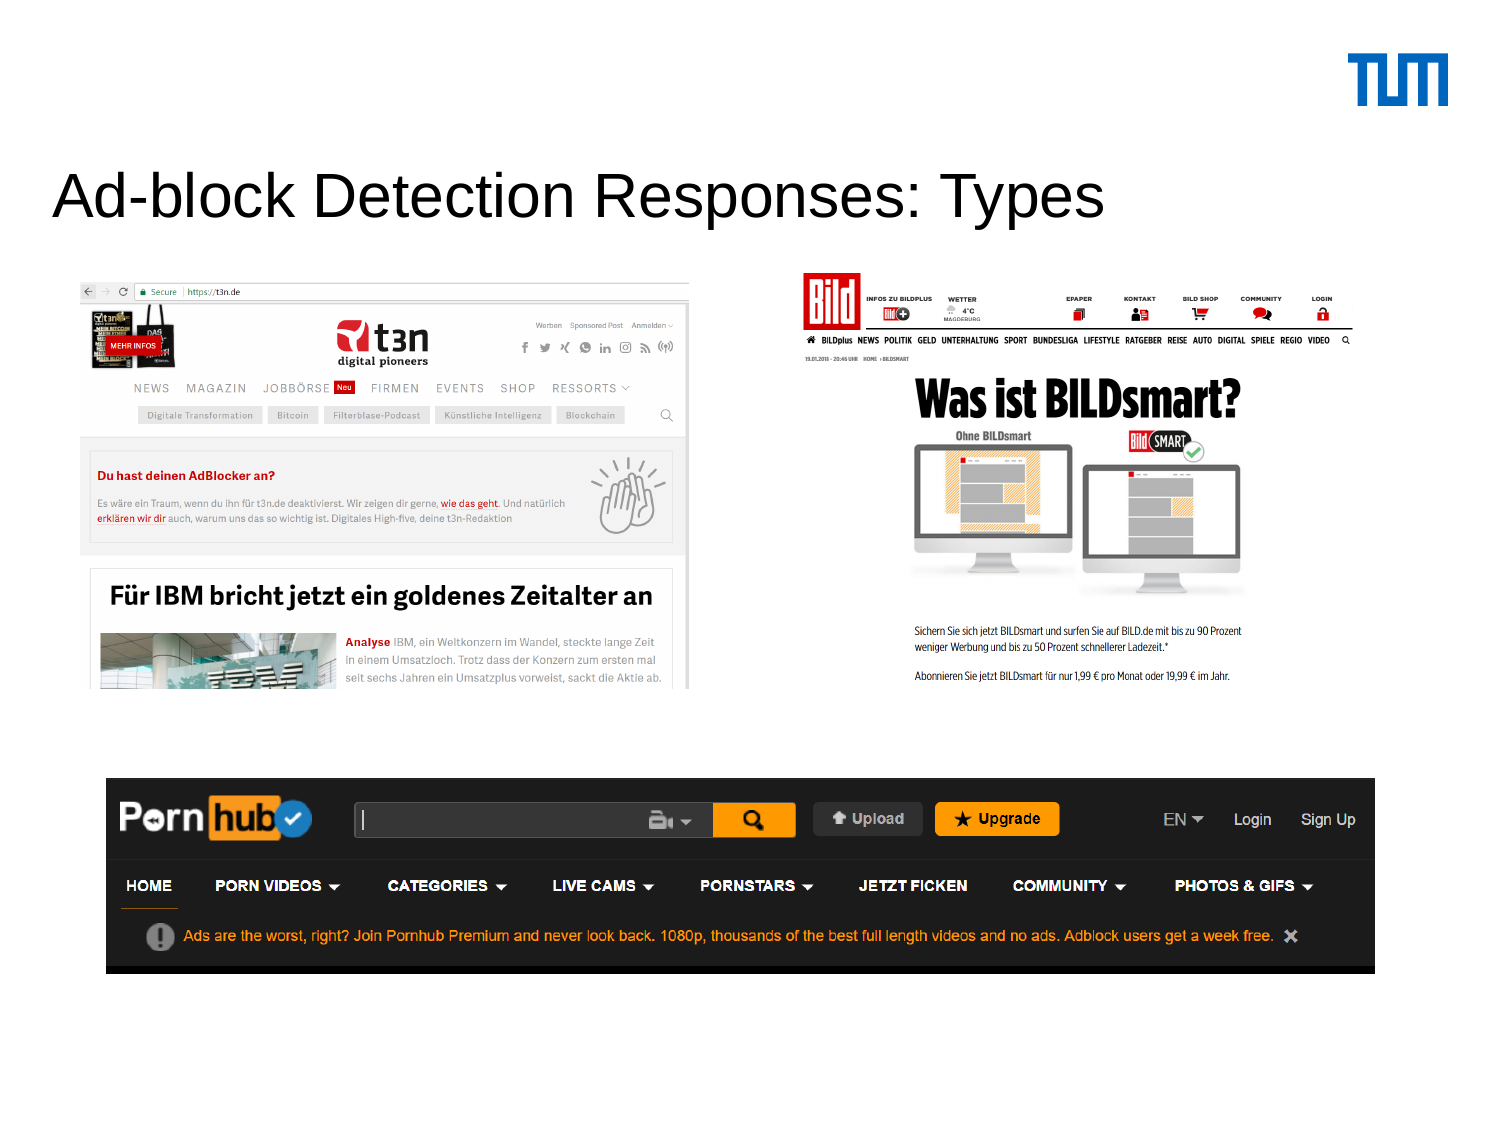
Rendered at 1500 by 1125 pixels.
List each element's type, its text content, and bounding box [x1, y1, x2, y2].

picture [106, 778, 1375, 974]
picture [79, 282, 689, 690]
title Ad-block Detection Responses: Types [52, 162, 1399, 231]
picture [800, 268, 1375, 690]
